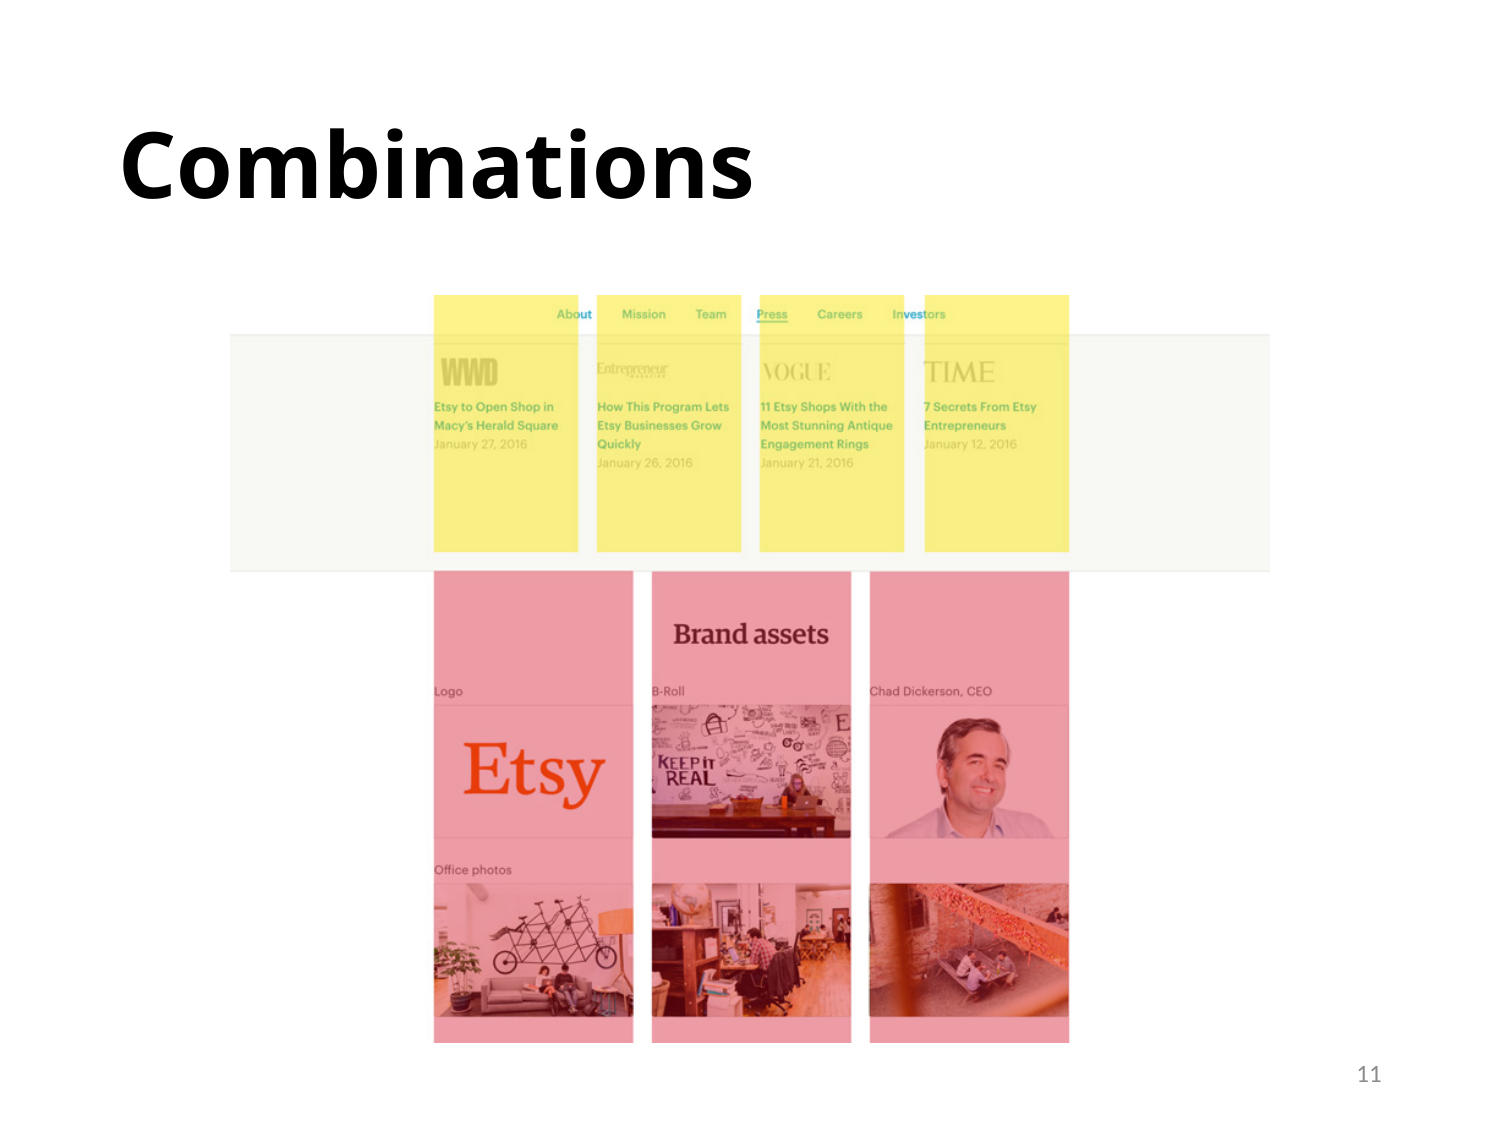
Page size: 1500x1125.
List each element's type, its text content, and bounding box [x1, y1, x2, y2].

slide_number 11 [1059, 1042, 1397, 1103]
picture [229, 295, 1270, 1043]
title Combinations [103, 59, 1397, 278]
